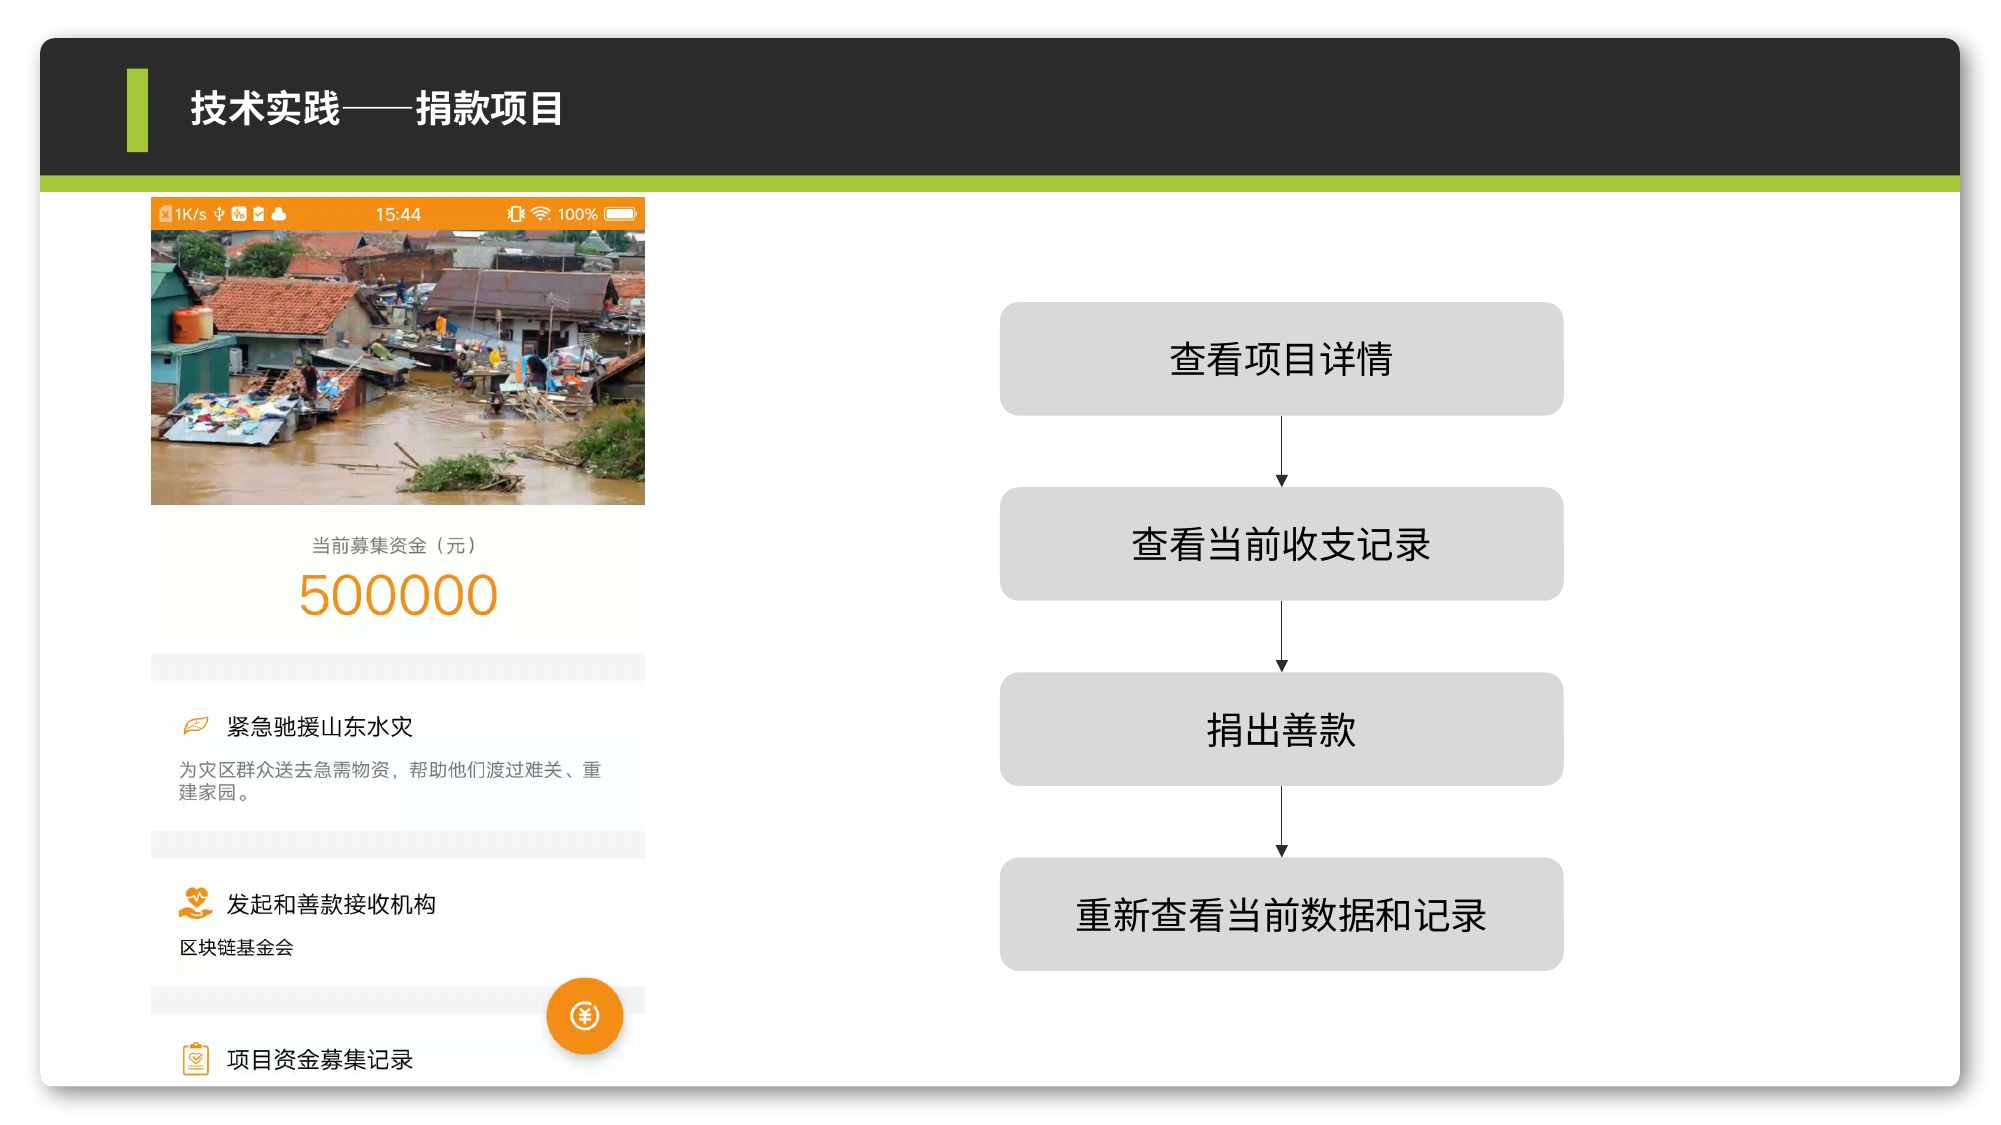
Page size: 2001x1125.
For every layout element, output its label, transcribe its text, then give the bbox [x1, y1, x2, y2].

list 技术实践——捐款项目 [176, 68, 1035, 153]
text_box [999, 302, 1564, 972]
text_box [150, 196, 646, 1077]
